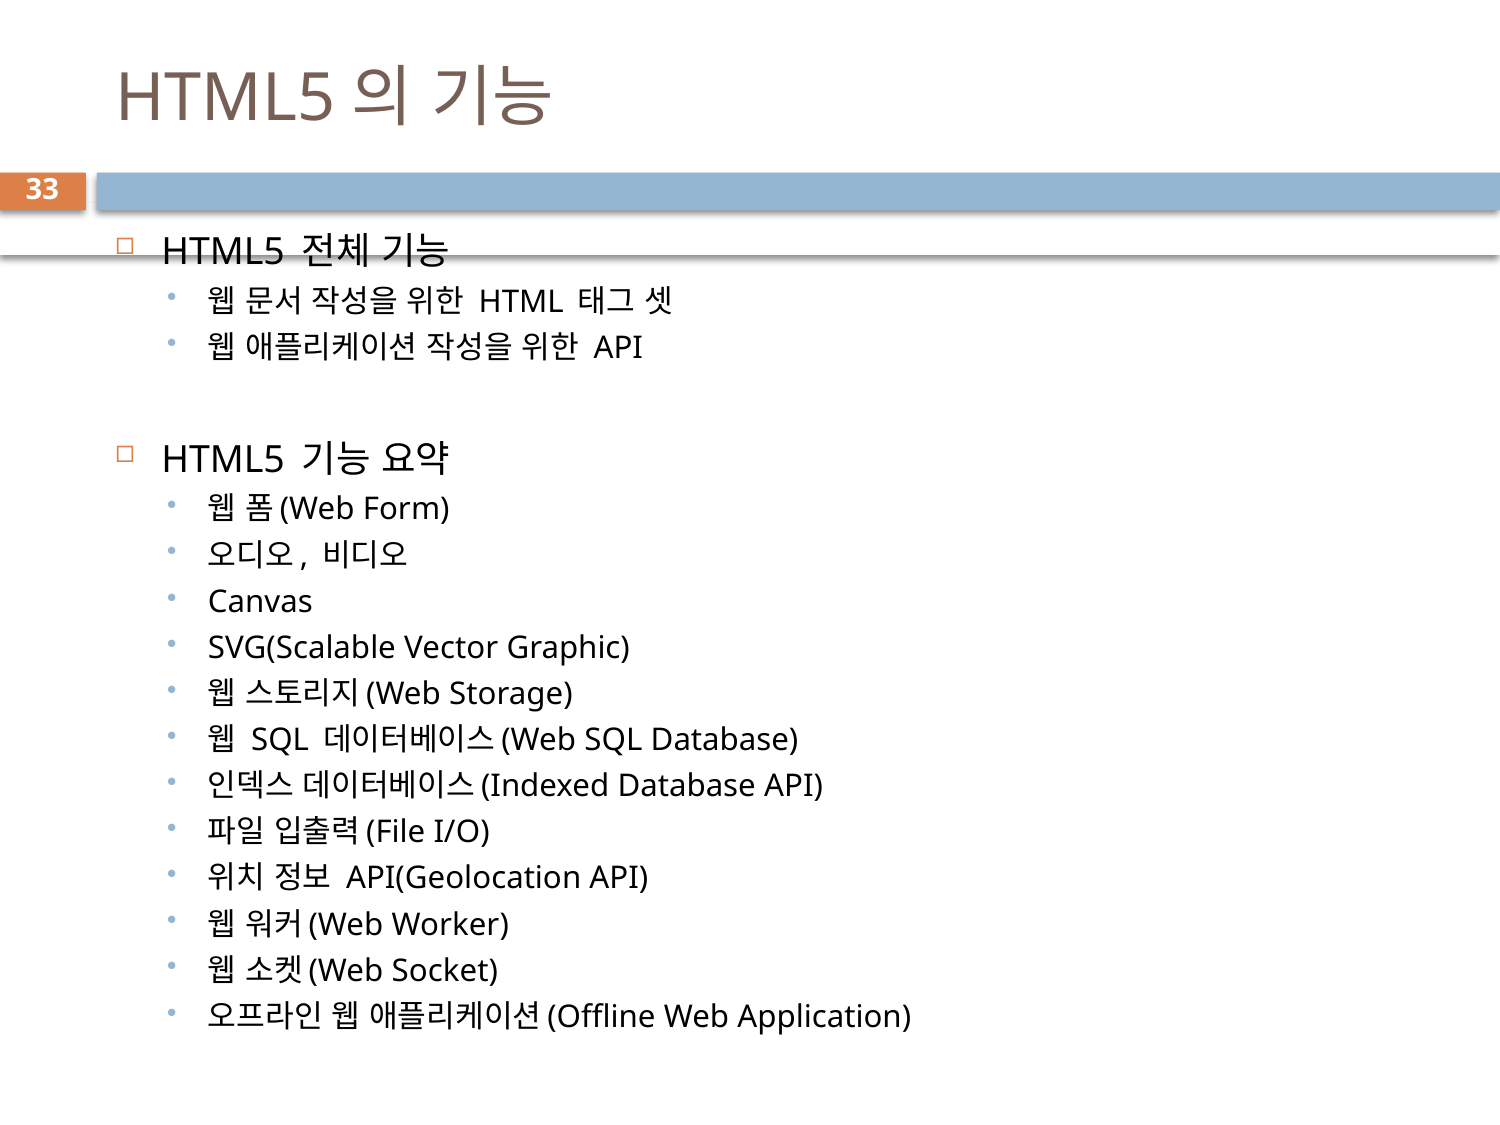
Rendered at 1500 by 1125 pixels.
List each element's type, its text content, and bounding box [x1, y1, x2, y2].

title HTML5의 기능 [100, 37, 1438, 149]
slide_number 33 [0, 170, 87, 211]
list HTML5 전체 기능 웹 문서 작성을 위한 HTML 태그 셋 웹 애플리케이션 작성을 위한 API HTML5 기능 요약 웹 폼(Web Form) 오디오, 비디오 Canvas SVG(Scalable Vector Graphic) 웹 스토리지(Web Storage) 웹 SQL 데이터베이스(Web SQL Database) 인덱스 데이터베이스(Indexed Database API) 파일 입출력(File I/O) 위치 정보 API(Geolocation API) 웹 워커(Web Worker) 웹 소켓(Web Socket) 오프라인 웹 애플리케이션(Offline Web Application) [100, 219, 1438, 1047]
